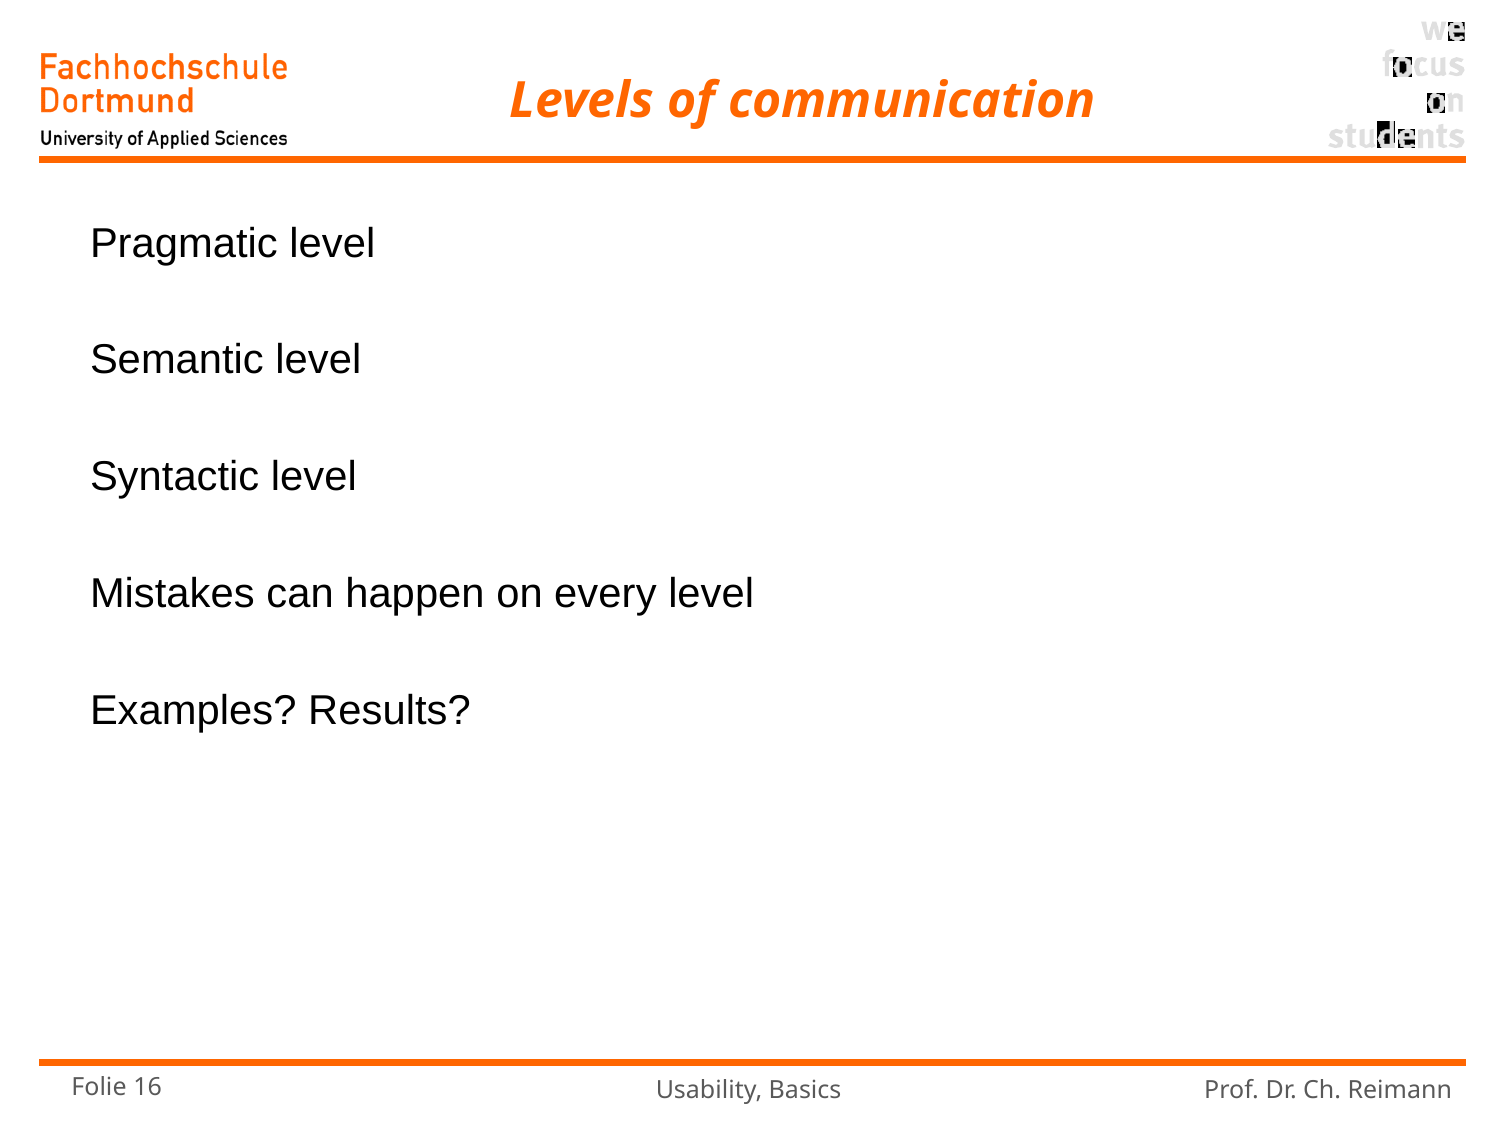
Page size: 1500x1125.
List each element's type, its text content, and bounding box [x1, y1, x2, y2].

title Levels of communication [289, 45, 1317, 149]
picture [17, 40, 297, 208]
list Pragmatic level Semantic level Syntactic level Mistakes can happen on every level Examples? Results? [75, 208, 1425, 1012]
